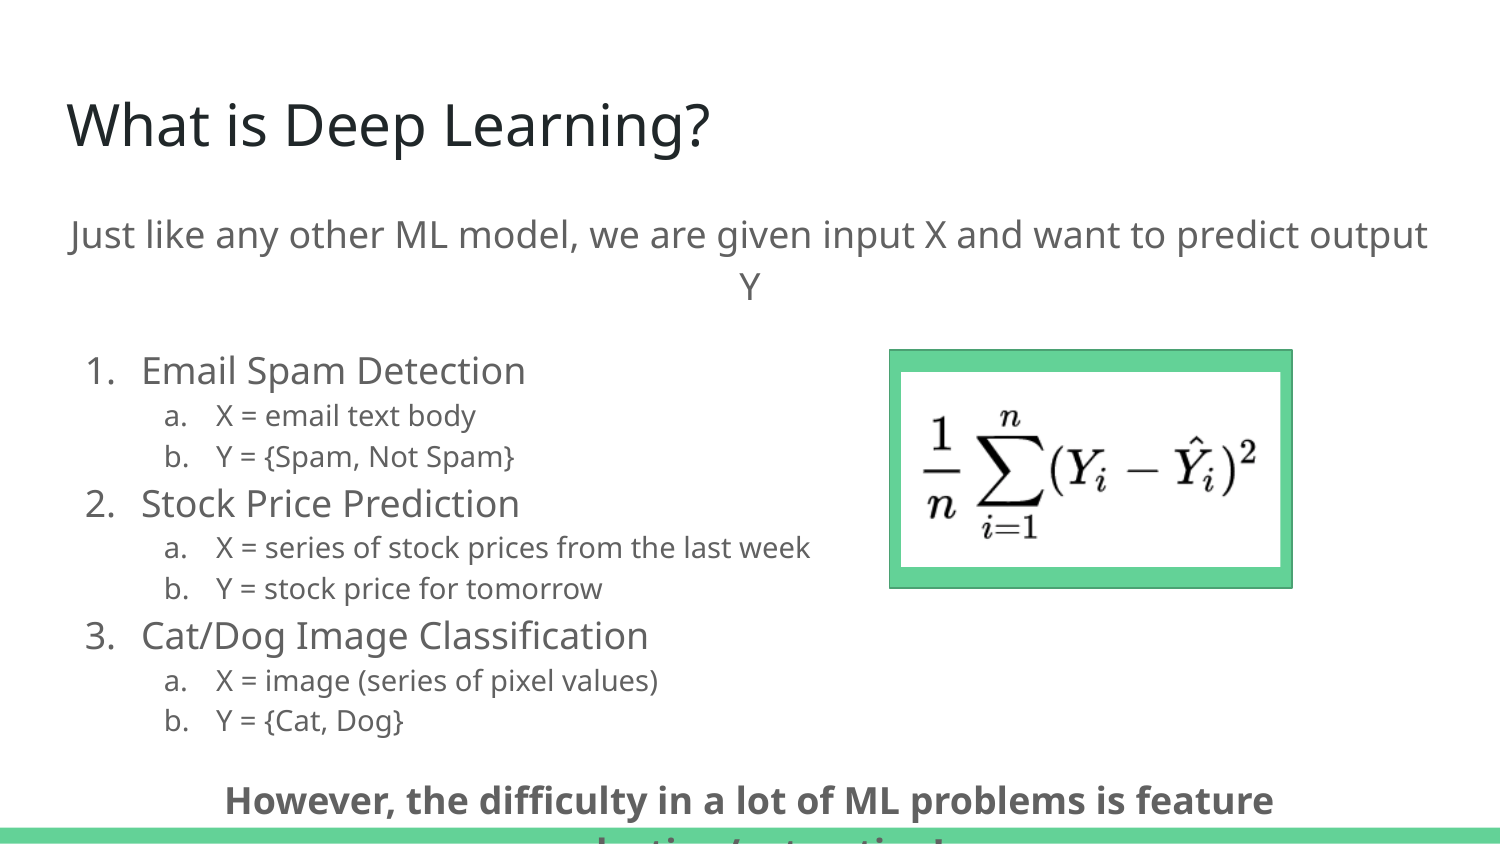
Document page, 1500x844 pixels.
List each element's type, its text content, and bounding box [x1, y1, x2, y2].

picture [900, 371, 1281, 567]
title What is Deep Learning? [51, 72, 1449, 167]
list Just like any other ML model, we are given input X and want to predict output Y Email Spam Detection X = email text body Y = {Spam, Not Spam} Stock Price Prediction X = series of stock prices from the last week Y = stock price for tomorrow Cat/Dog Image Classification X = image (series of pixel values) Y = {Cat, Dog} However, the difficulty in a lot of ML problems is feature selection/extraction! [51, 189, 1449, 750]
text_box [889, 350, 1292, 589]
